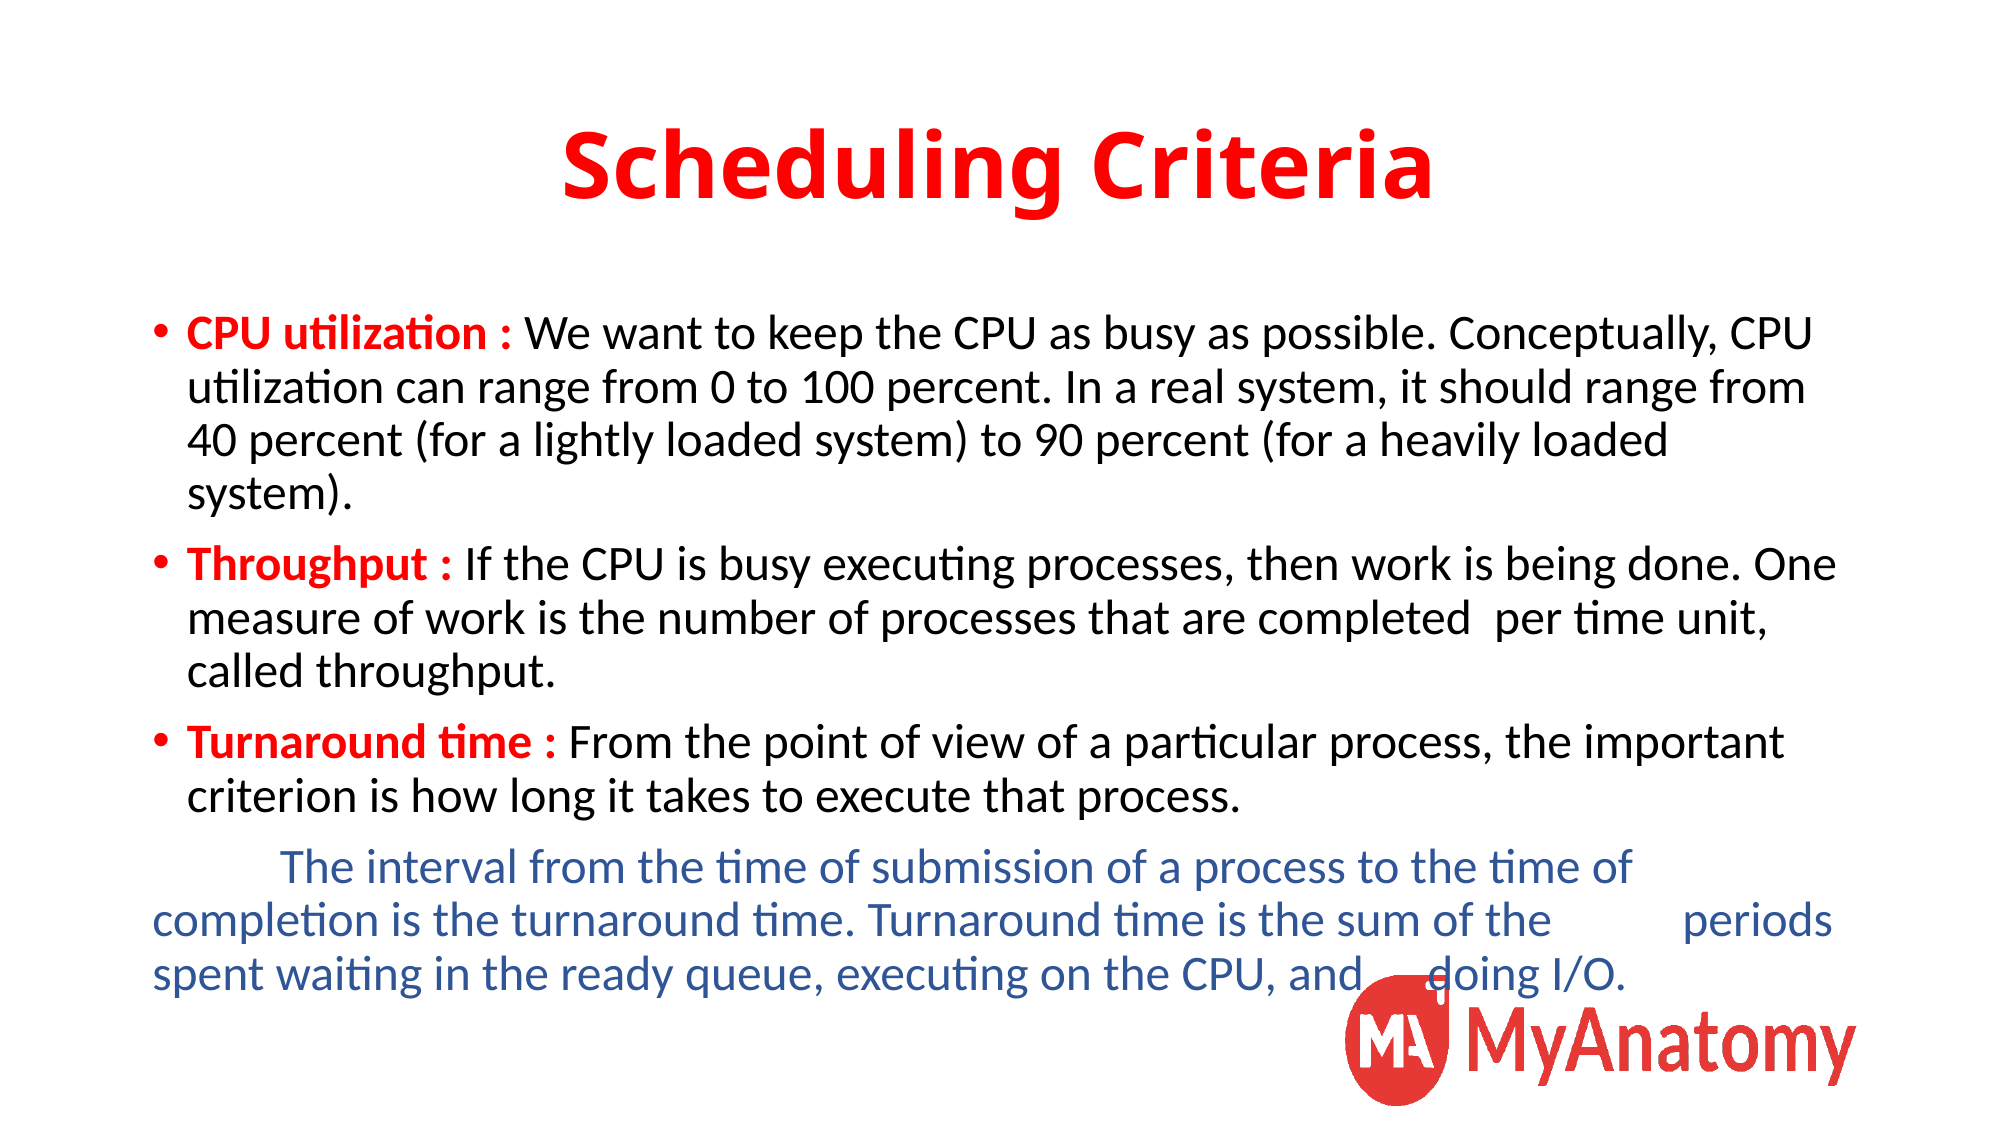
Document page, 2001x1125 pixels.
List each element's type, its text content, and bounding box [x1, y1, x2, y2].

picture [1337, 1014, 1863, 1125]
title Scheduling Criteria [137, 59, 1863, 278]
list CPU utilization : We want to keep the CPU as busy as possible. Conceptually, CPU utilization can range from 0 to 100 percent. In a real system, it should range from 40 percent (for a lightly loaded system) to 90 percent (for a heavily loaded system). Throughput : If the CPU is busy executing processes, then work is being done. One measure of work is the number of processes that are completed per time unit, called throughput. Turnaround time : From the point of view of a particular process, the important criterion is how long it takes to execute that process. The interval from the time of submission of a process to the time of completion is the turnaround time. Turnaround time is the sum of the periods spent waiting in the ready queue, executing on the CPU, and doing I/O. [137, 299, 1863, 1014]
